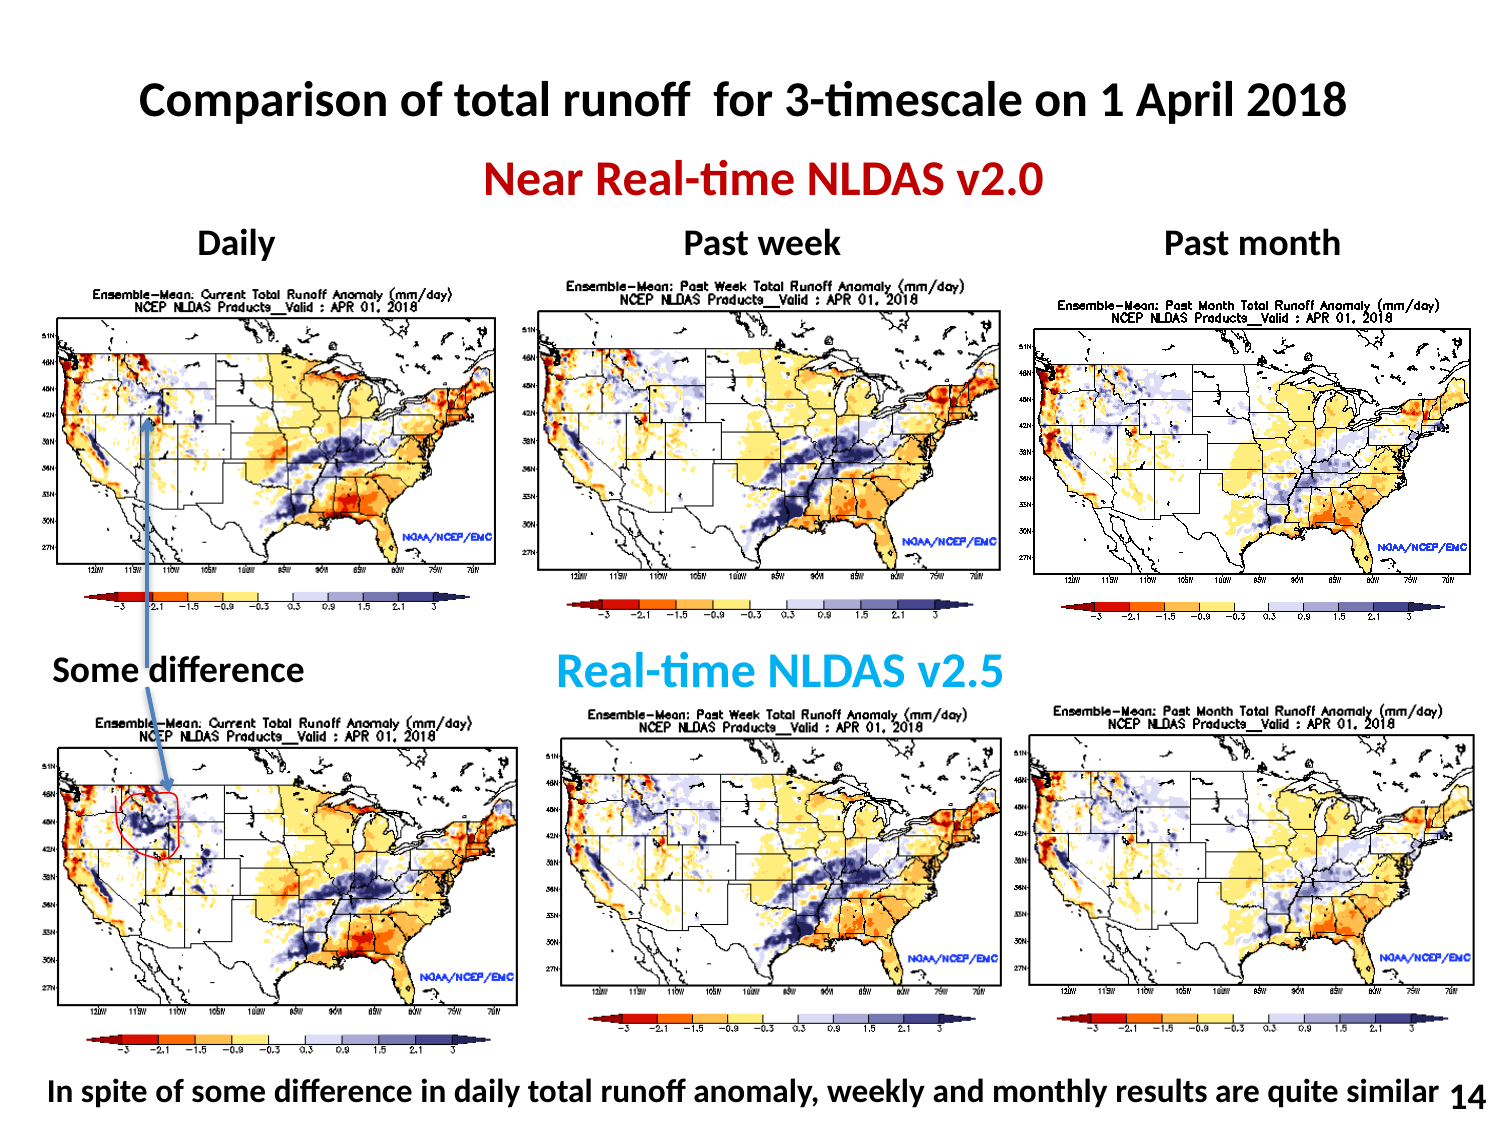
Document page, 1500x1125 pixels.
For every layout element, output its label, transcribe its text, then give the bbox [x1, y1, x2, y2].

text_box In spite of some difference in daily total runoff anomaly, weekly and monthly results are quite similar [32, 1061, 1455, 1117]
picture [36, 676, 1496, 1065]
text_box Some difference [37, 637, 320, 685]
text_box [146, 686, 170, 793]
text_box Daily Past week Past month [182, 210, 1357, 269]
text_box Real-time NLDAS v2.5 [541, 638, 1020, 678]
picture [36, 250, 1491, 630]
text_box Comparison of total runoff for 3-timescale on 1 April 2018 [124, 58, 1363, 134]
text_box 14 [1433, 1064, 1500, 1125]
text_box Near Real-time NLDAS v2.0 [468, 137, 1059, 210]
